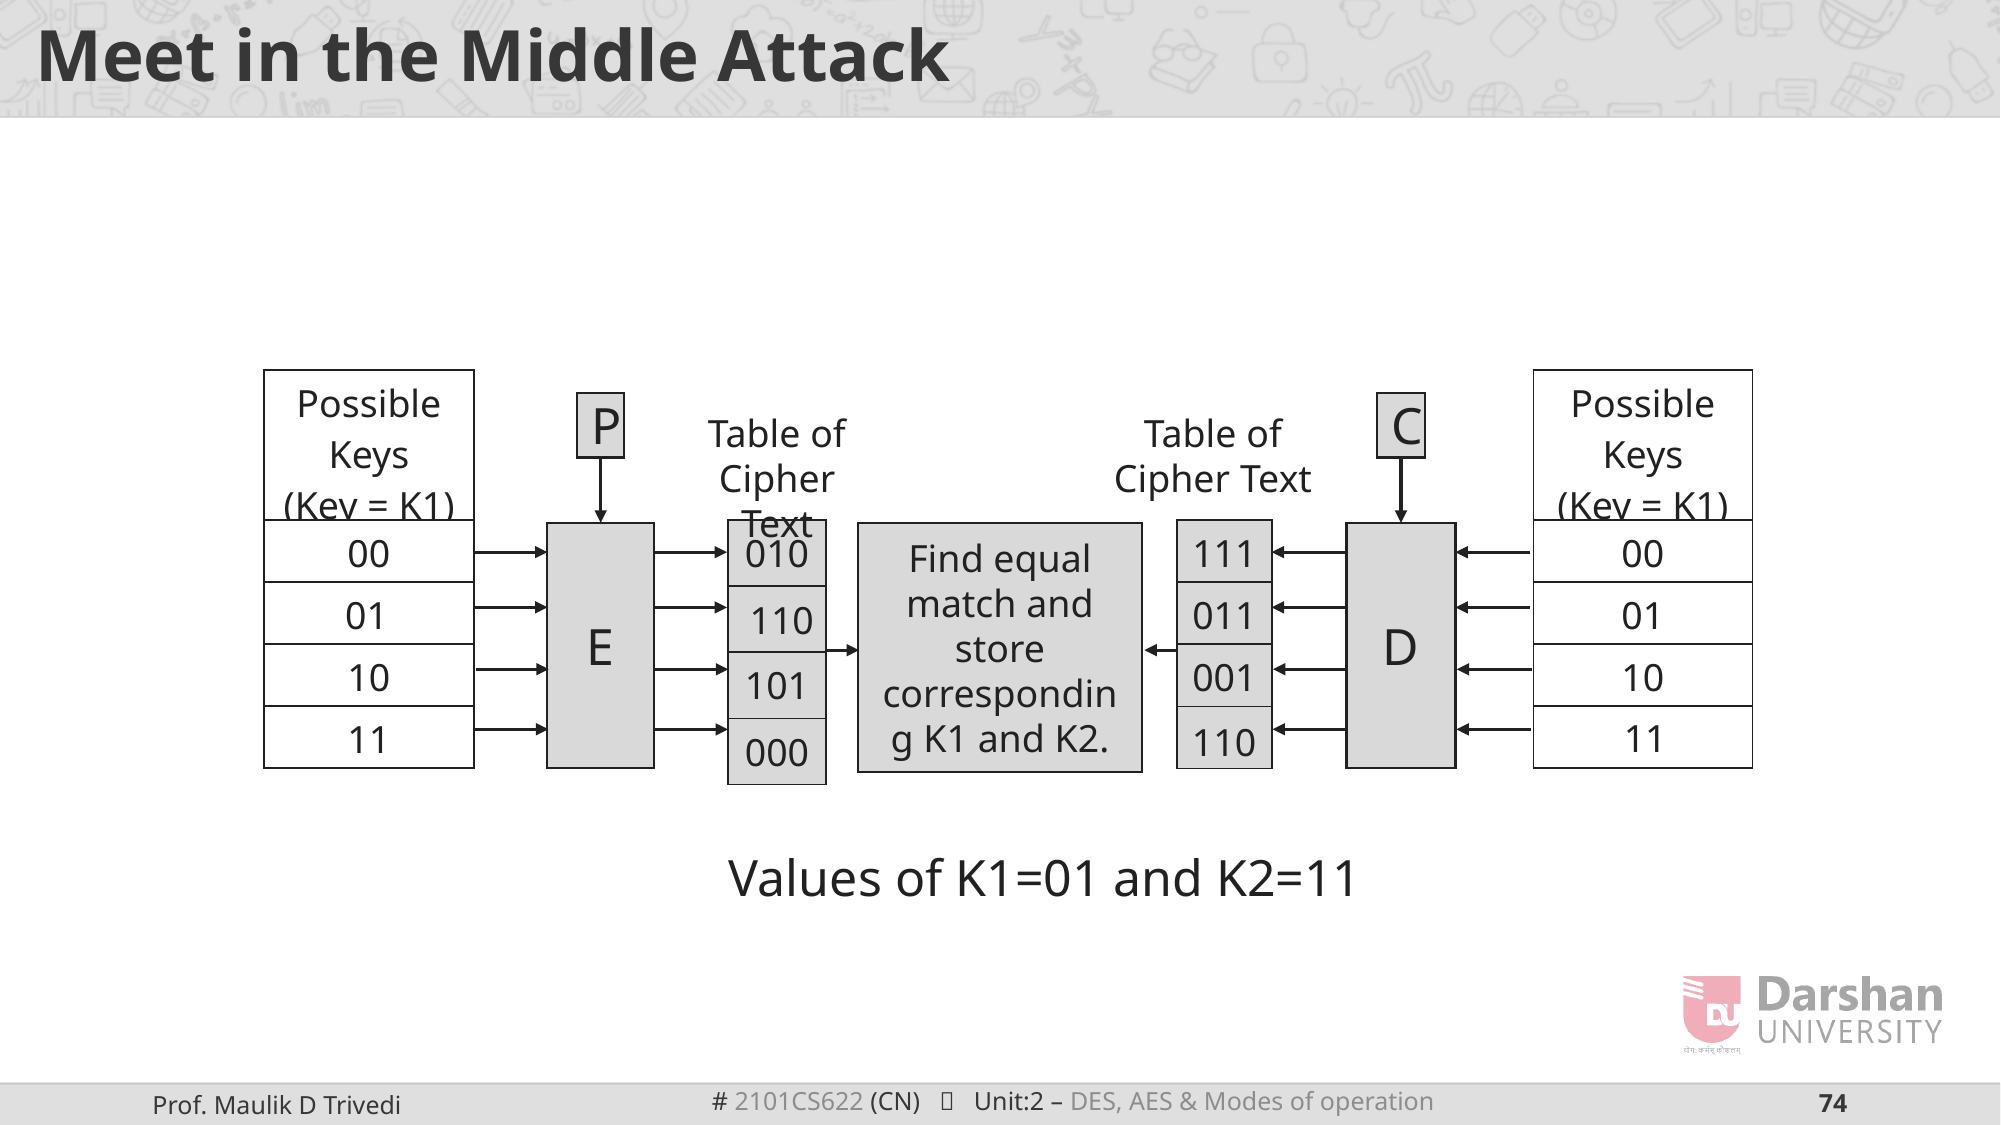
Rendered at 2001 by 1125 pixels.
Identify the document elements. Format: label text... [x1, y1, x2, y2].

text_box Find equal match and store corresponding K1 and K2. [857, 522, 1143, 773]
table_cell [1534, 707, 1609, 767]
table_header Possible Keys (Key = K1) [265, 371, 473, 519]
text_box Values of K1=01 and K2=11 [713, 839, 1377, 914]
table_cell 10 [1534, 645, 1752, 705]
text_box 110 [734, 589, 833, 650]
text_box Table of Cipher Text [729, 402, 888, 552]
table_cell 00 [265, 521, 473, 581]
table_cell 101 [729, 653, 825, 718]
table_cell [729, 587, 825, 651]
table_header 010 [729, 552, 825, 585]
text_box 01 [330, 584, 414, 645]
text_box 110 [1177, 711, 1273, 771]
table_header 111 [1178, 521, 1271, 581]
table_cell 11 [265, 707, 473, 767]
table_cell [265, 583, 473, 643]
text_box Table of Cipher Text [1095, 402, 1271, 507]
text_box Column [1662, 951, 1963, 1079]
table_cell 000 [729, 719, 825, 784]
title Meet in the Middle Attack [0, 0, 2000, 117]
table_cell 01 [1534, 583, 1752, 643]
table_cell 10 [265, 645, 473, 705]
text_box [1271, 392, 1532, 769]
text_box 11 [1609, 707, 1702, 768]
table_cell [1178, 707, 1271, 711]
table_header Possible Keys (Key = K1) [1534, 371, 1752, 519]
table_cell 001 [1178, 645, 1271, 706]
table_cell [1702, 707, 1752, 767]
table_cell 011 [1178, 583, 1271, 643]
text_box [474, 392, 729, 769]
table_cell 00 [1534, 521, 1752, 581]
